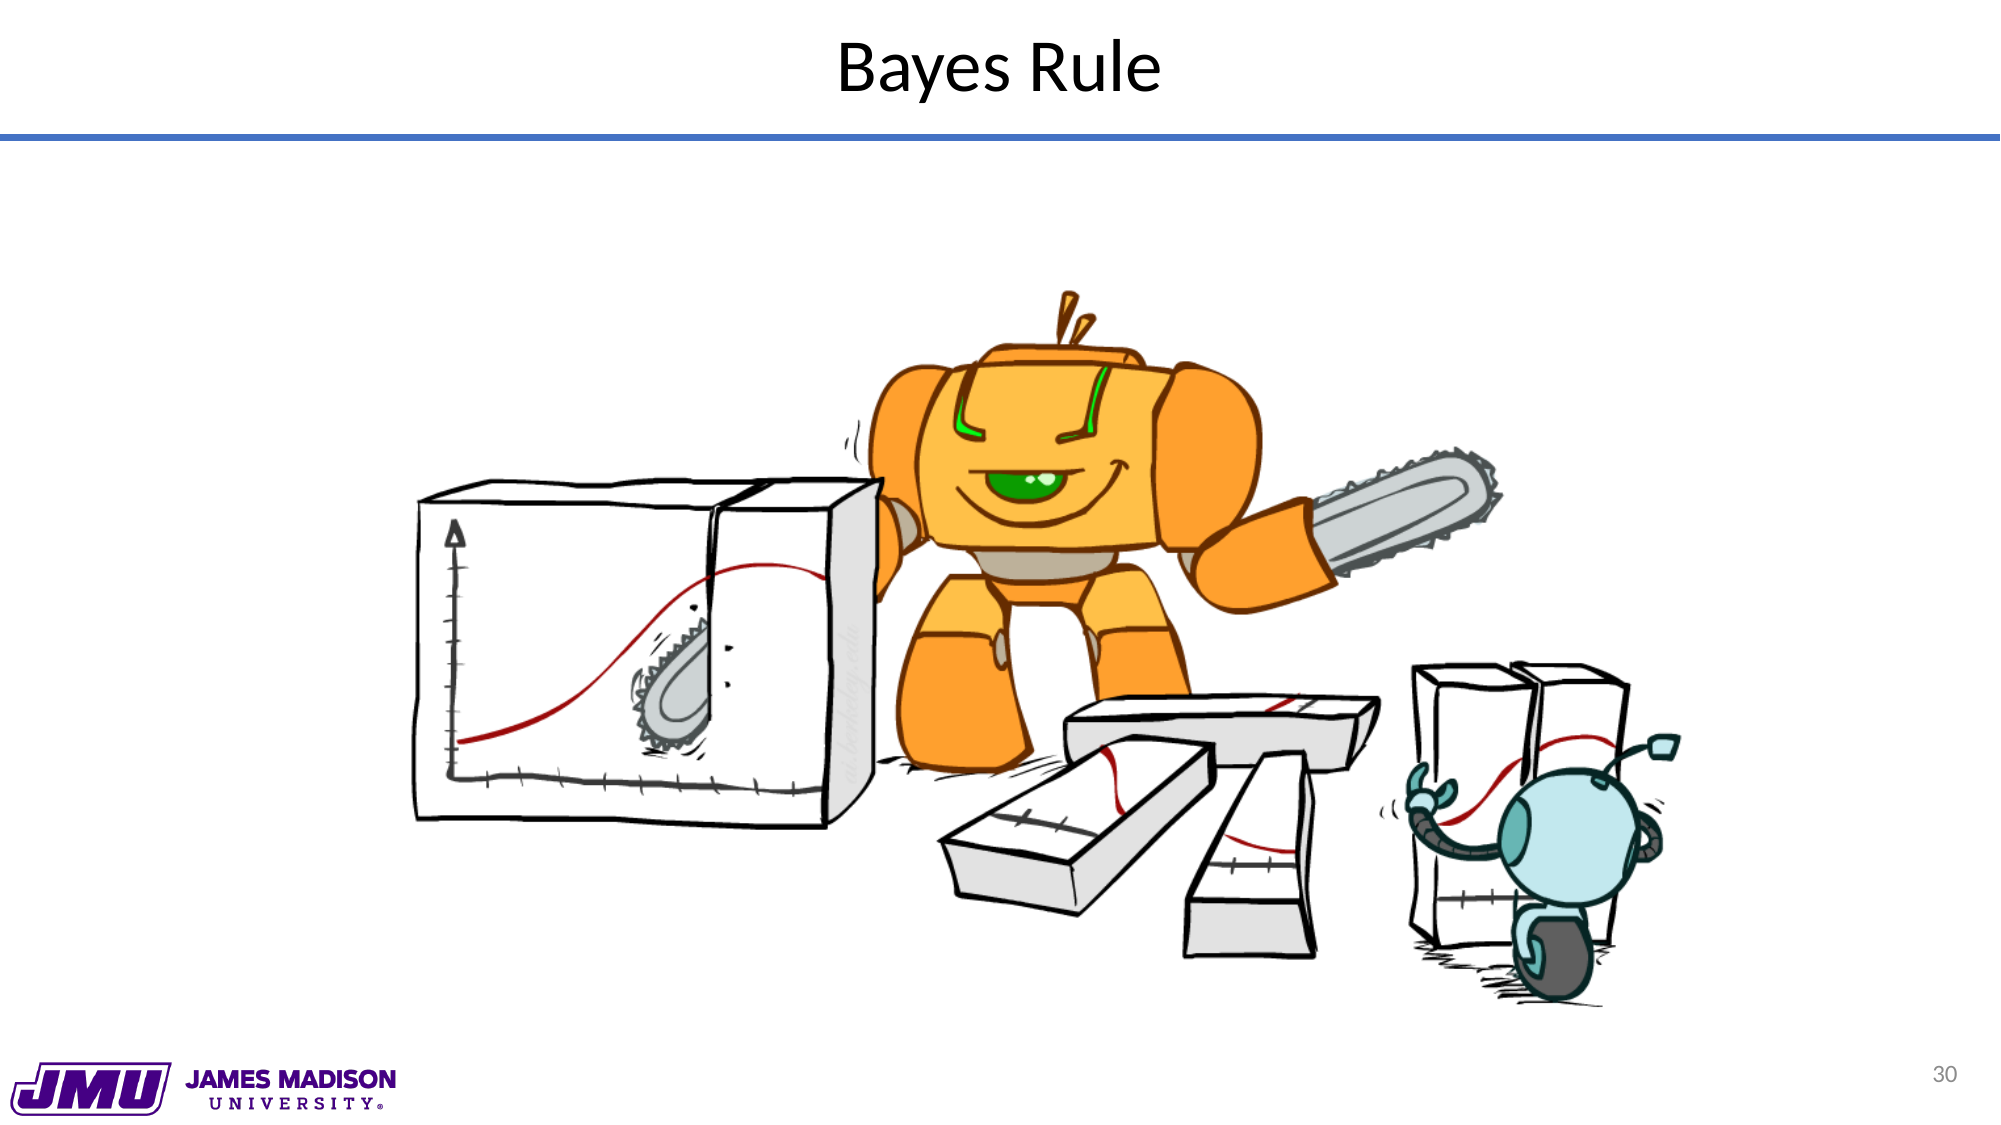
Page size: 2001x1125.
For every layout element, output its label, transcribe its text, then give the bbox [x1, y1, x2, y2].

picture [0, 1042, 410, 1125]
slide_number 30 [1870, 1042, 1973, 1103]
title Bayes Rule [0, 0, 2000, 134]
picture [388, 267, 1696, 1032]
